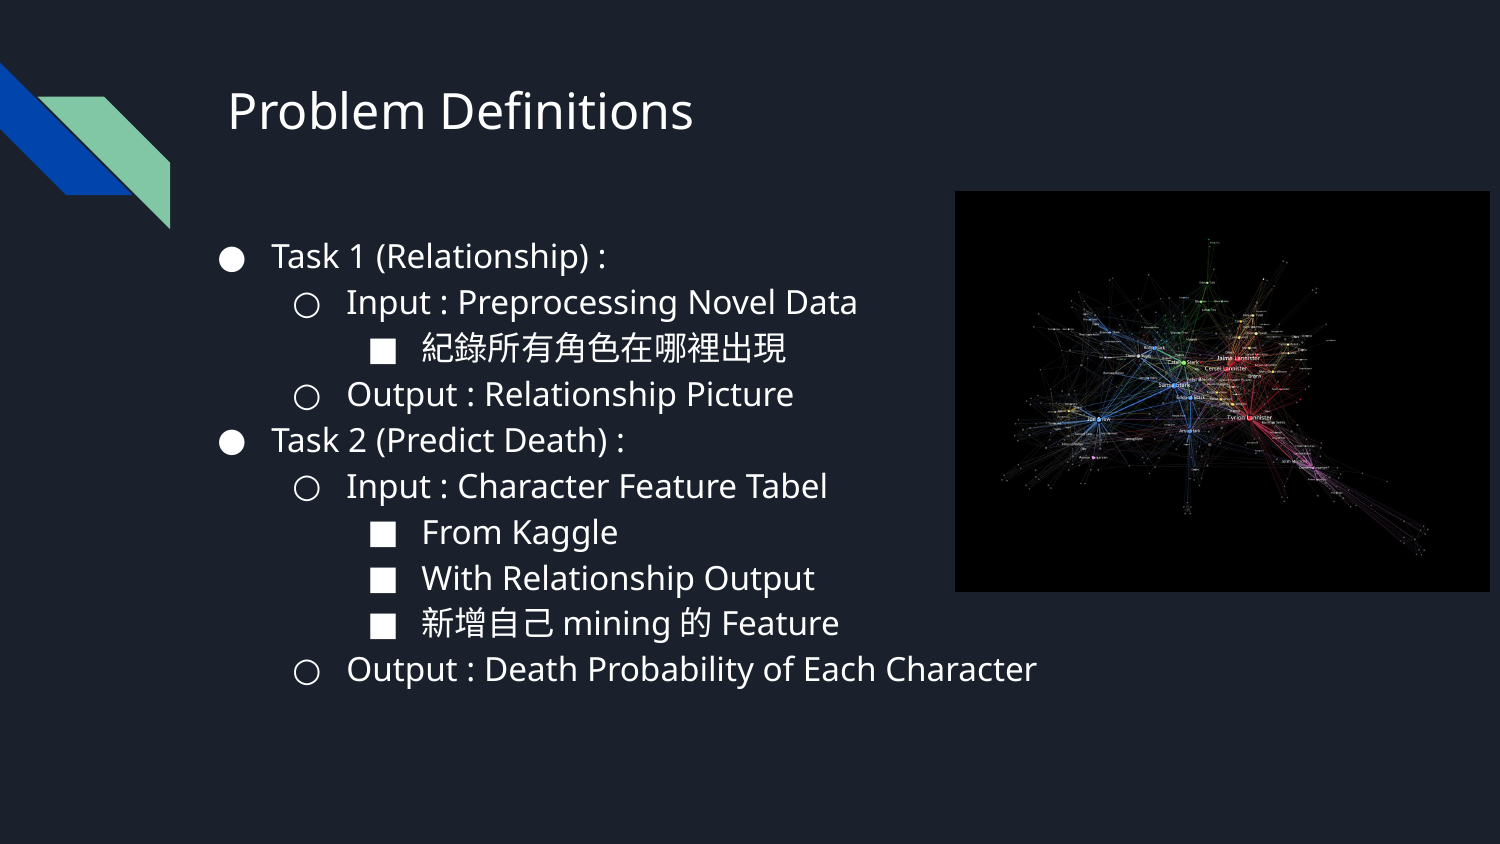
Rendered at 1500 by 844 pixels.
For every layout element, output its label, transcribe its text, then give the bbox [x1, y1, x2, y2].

title Problem Definitions [212, 64, 1368, 214]
list Task 1 (Relationship) : Input : Preprocessing Novel Data 紀錄所有角色在哪裡出現 Output : Relationship Picture Task 2 (Predict Death) : Input : Character Feature Tabel From Kaggle With Relationship Output 新增自己mining的Feature Output : Death Probability of Each Character [181, 214, 1337, 756]
picture [955, 191, 1491, 593]
